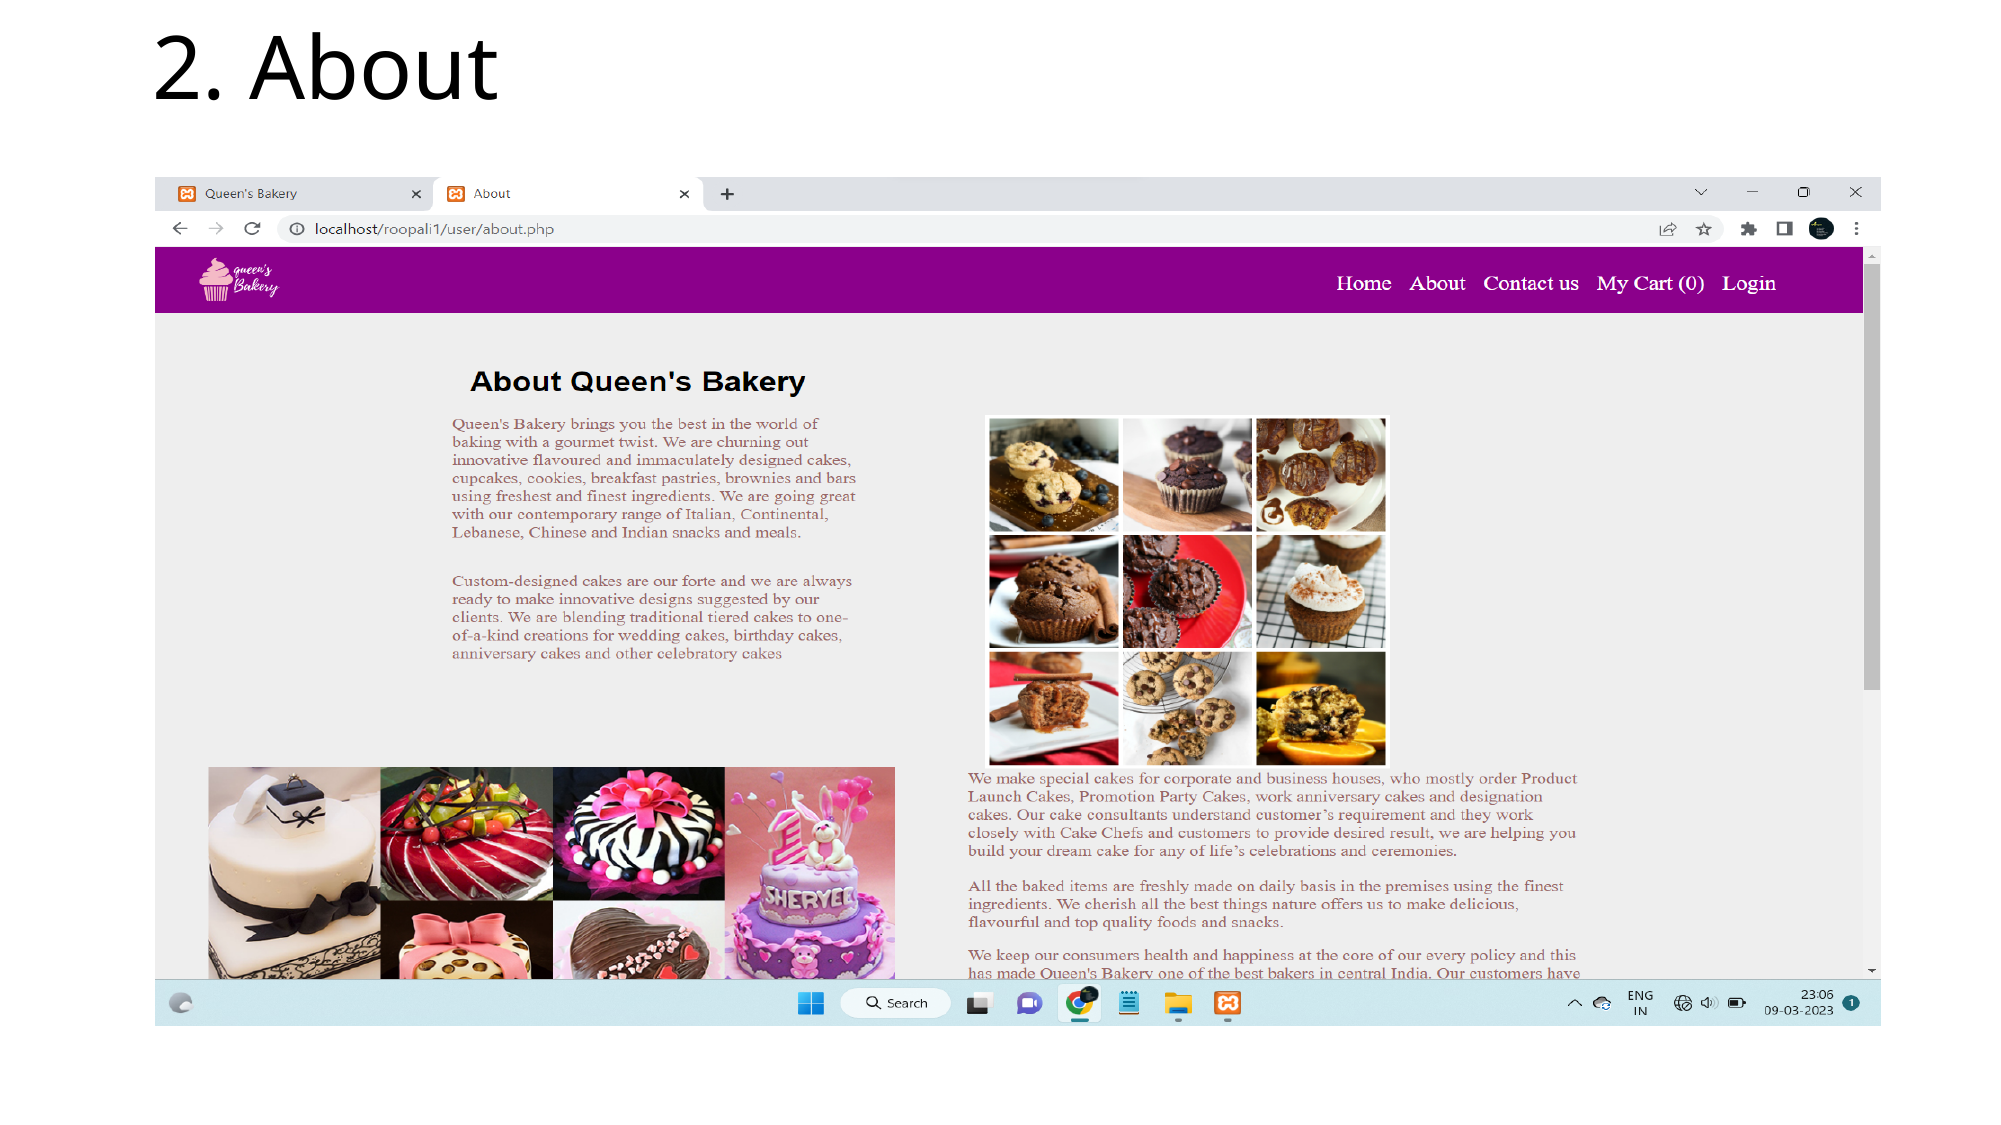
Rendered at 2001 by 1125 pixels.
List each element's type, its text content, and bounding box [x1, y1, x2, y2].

title 2. About [137, 15, 1863, 127]
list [155, 177, 1881, 1026]
